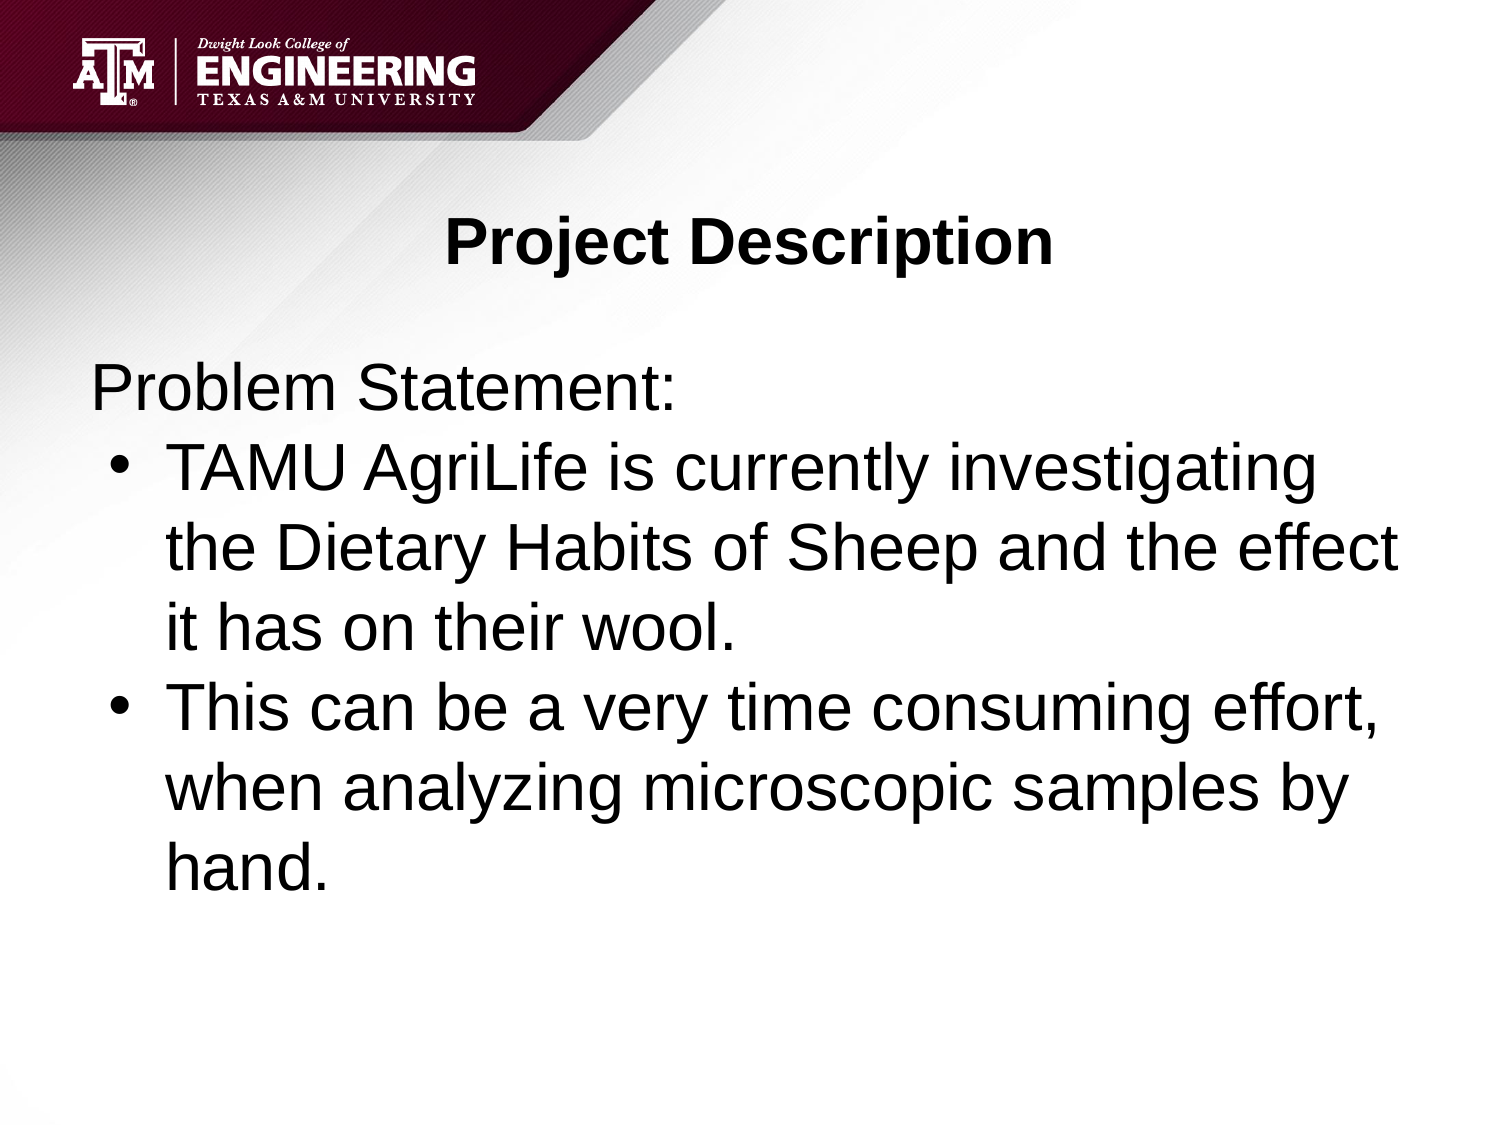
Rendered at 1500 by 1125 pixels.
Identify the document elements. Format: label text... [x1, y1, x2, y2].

list Problem Statement: TAMU AgriLife is currently investigating the Dietary Habits of Sheep and the effect it has on their wool. This can be a very time consuming effort, when analyzing microscopic samples by hand. [75, 336, 1425, 1097]
title Project Description [75, 172, 1425, 304]
picture [0, 0, 1500, 1125]
